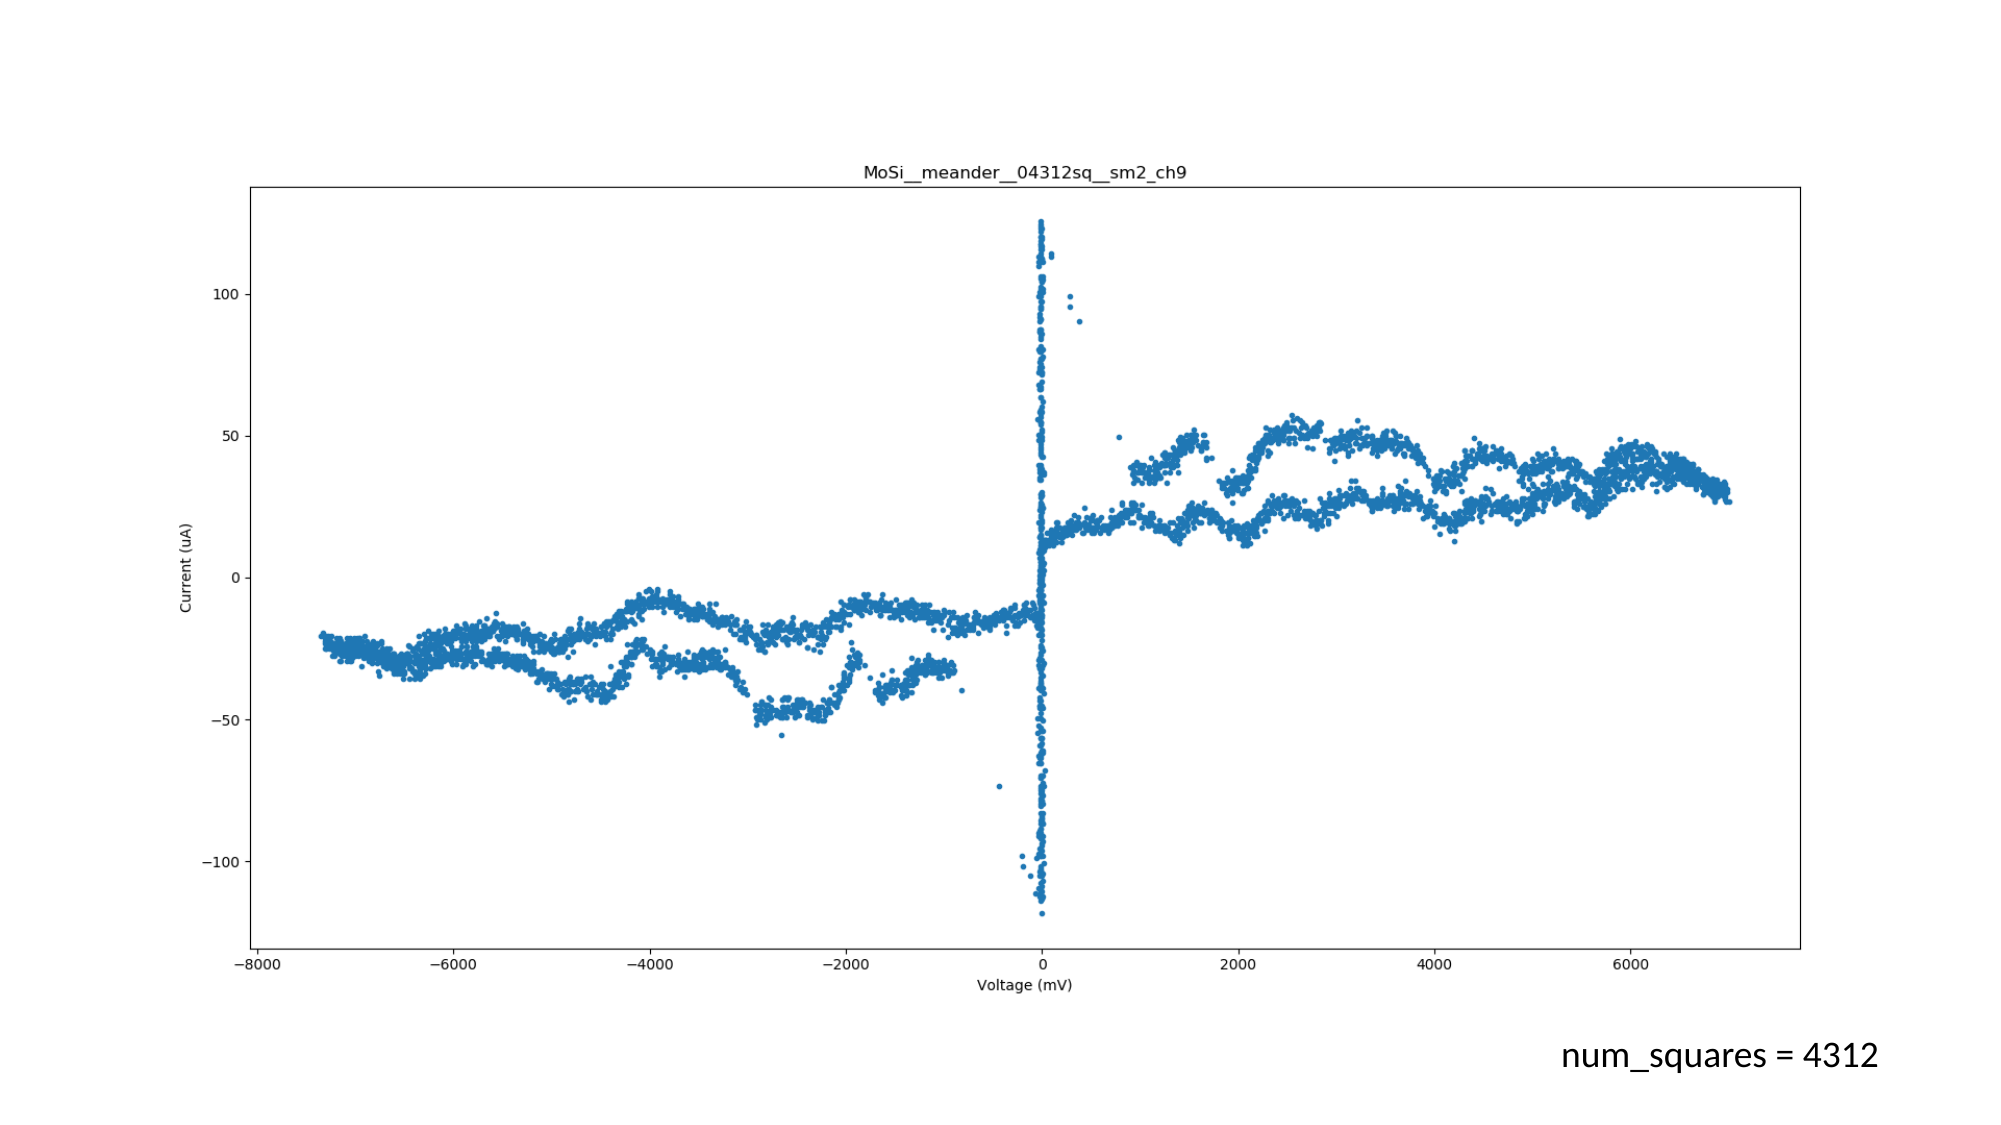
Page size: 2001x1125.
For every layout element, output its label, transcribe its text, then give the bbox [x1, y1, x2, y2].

picture [0, 68, 2000, 1057]
text_box num_squares = 4312 [1546, 1057, 1895, 1082]
